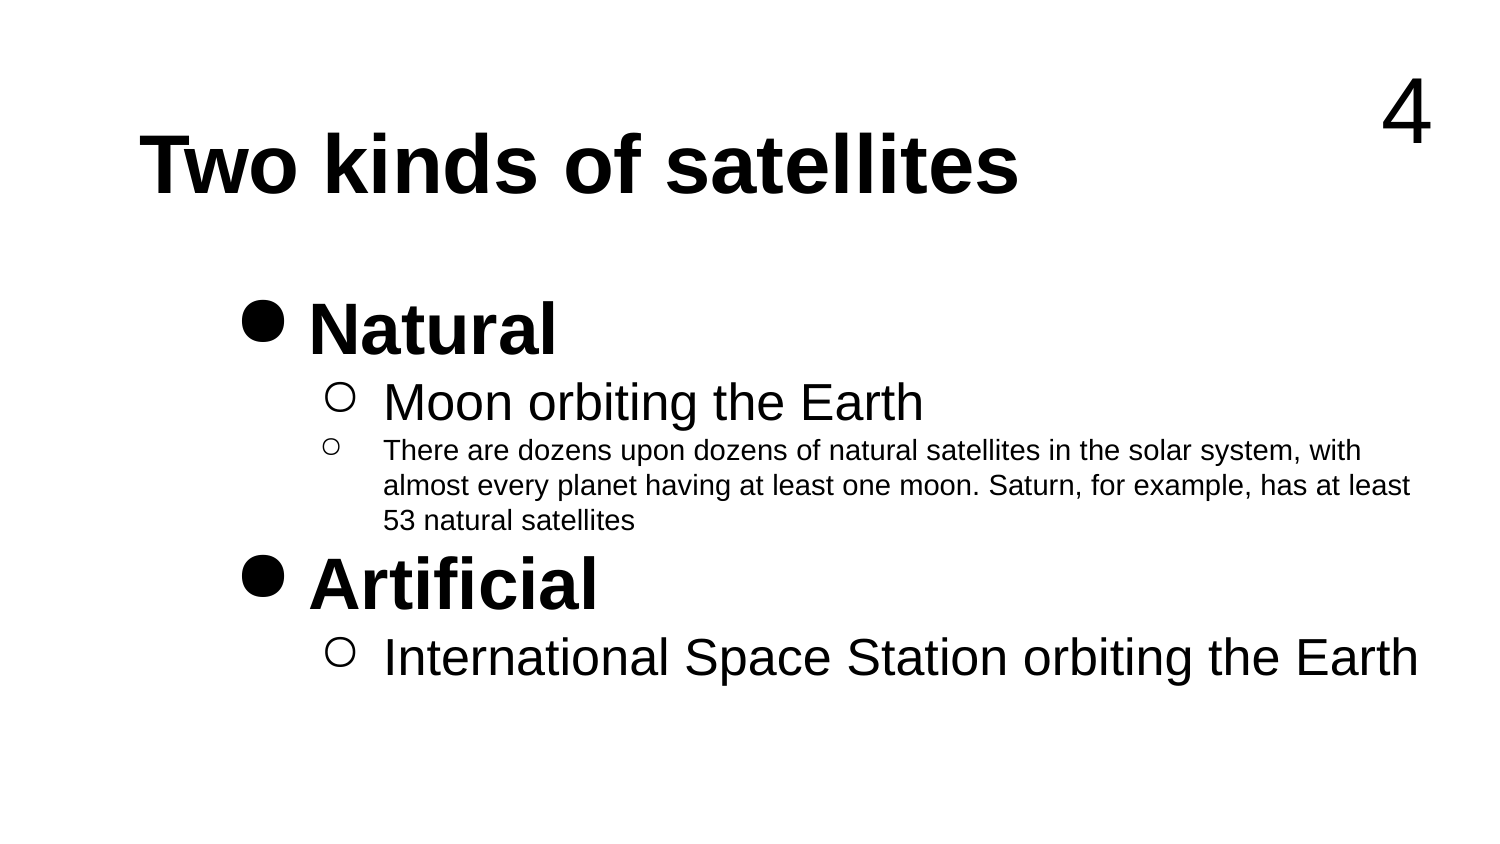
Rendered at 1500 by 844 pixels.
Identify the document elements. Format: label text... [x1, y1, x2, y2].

text_box 4 [1366, 34, 1454, 163]
text_box Two kinds of satellites [124, 95, 1227, 225]
text_box Natural Moon orbiting the Earth There are dozens upon dozens of natural satellites in the solar system, with almost every planet having at least one moon. Saturn, for example, has at least 53 natural satellites Artificial International Space Station orbiting the Earth [218, 256, 1460, 749]
